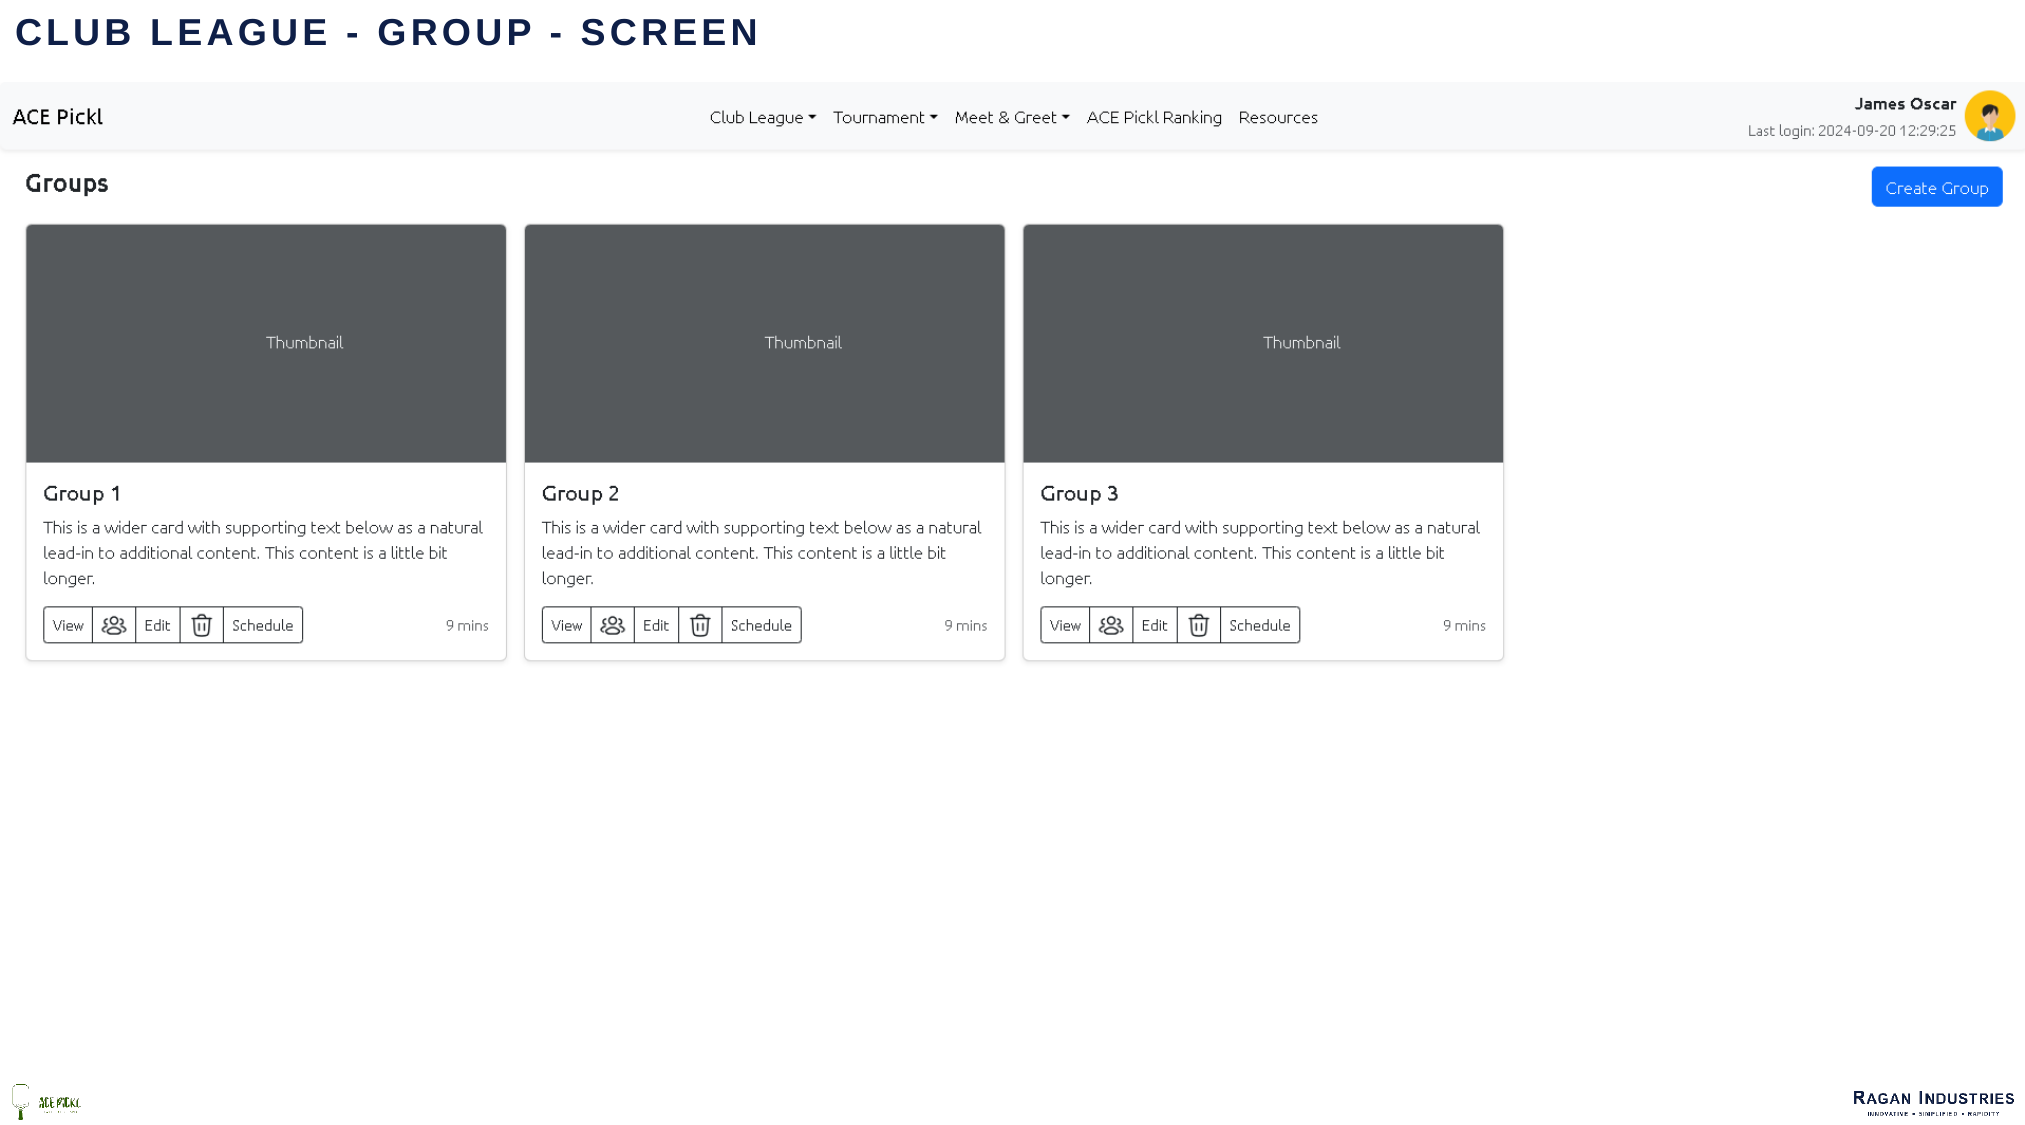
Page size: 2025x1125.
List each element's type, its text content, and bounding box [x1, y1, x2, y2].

text_box Club League - Group - Screen [0, 0, 2025, 54]
picture [0, 82, 2025, 1043]
picture [1837, 1084, 2025, 1120]
picture [12, 1084, 81, 1120]
